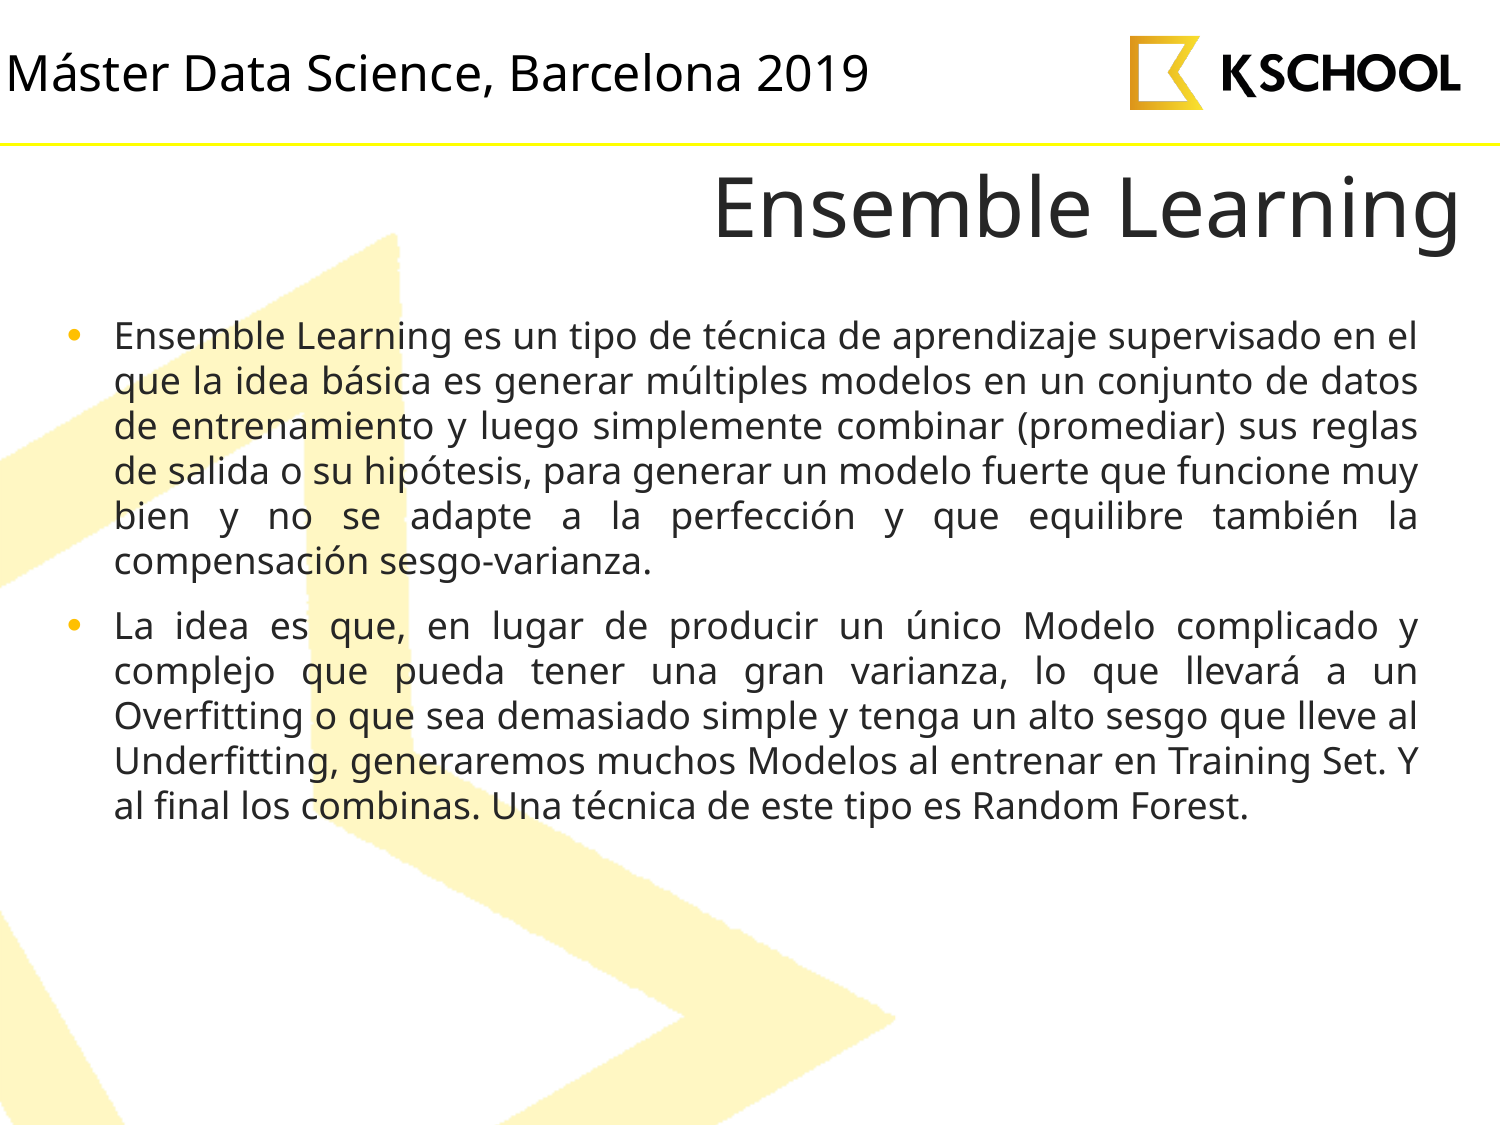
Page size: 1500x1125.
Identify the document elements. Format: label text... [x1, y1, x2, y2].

title Ensemble Learning [330, 147, 1478, 268]
picture [1121, 23, 1473, 120]
list Ensemble Learning es un tipo de técnica de aprendizaje supervisado en el que la idea básica es generar múltiples modelos en un conjunto de datos de entrenamiento y luego simplemente combinar (promediar) sus reglas de salida o su hipótesis, para generar un modelo fuerte que funcione muy bien y no se adapte a la perfección y que equilibre también la compensación sesgo-varianza. La idea es que, en lugar de producir un único Modelo complicado y complejo que pueda tener una gran varianza, lo que llevará a un Overfitting o que sea demasiado simple y tenga un alto sesgo que lleve al Underfitting, generaremos muchos Modelos al entrenar en Training Set. Y al final los combinas. Una técnica de este tipo es Random Forest. [52, 304, 1435, 1058]
picture [0, 188, 919, 1125]
